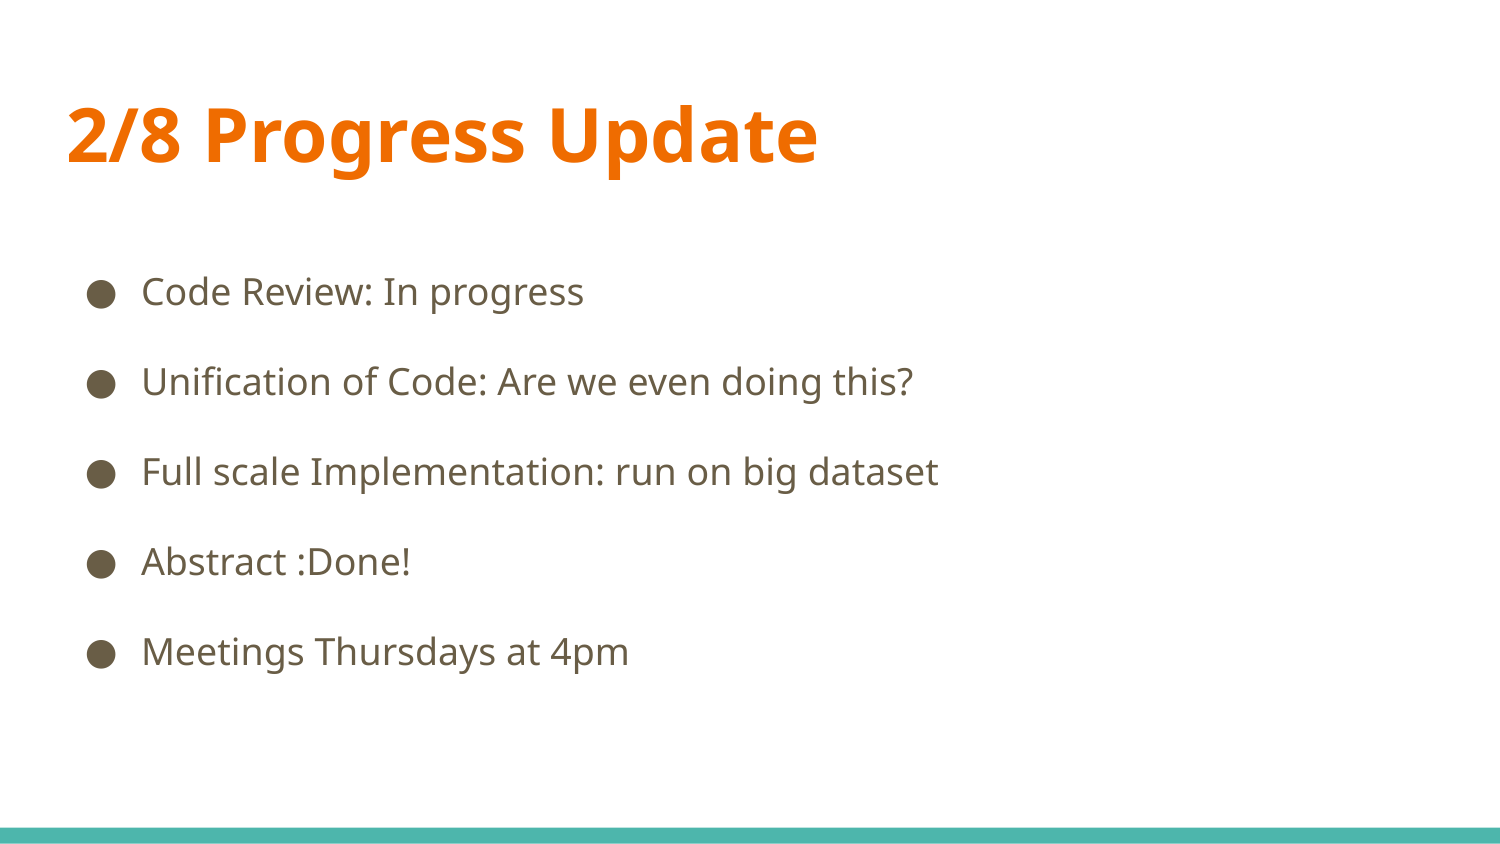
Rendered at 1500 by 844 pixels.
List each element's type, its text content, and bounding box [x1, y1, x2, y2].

title 2/8 Progress Update [51, 72, 1449, 189]
list Code Review: In progress Unification of Code: Are we even doing this? Full scale Implementation: run on big dataset Abstract :Done! Meetings Thursdays at 4pm [51, 207, 1449, 750]
